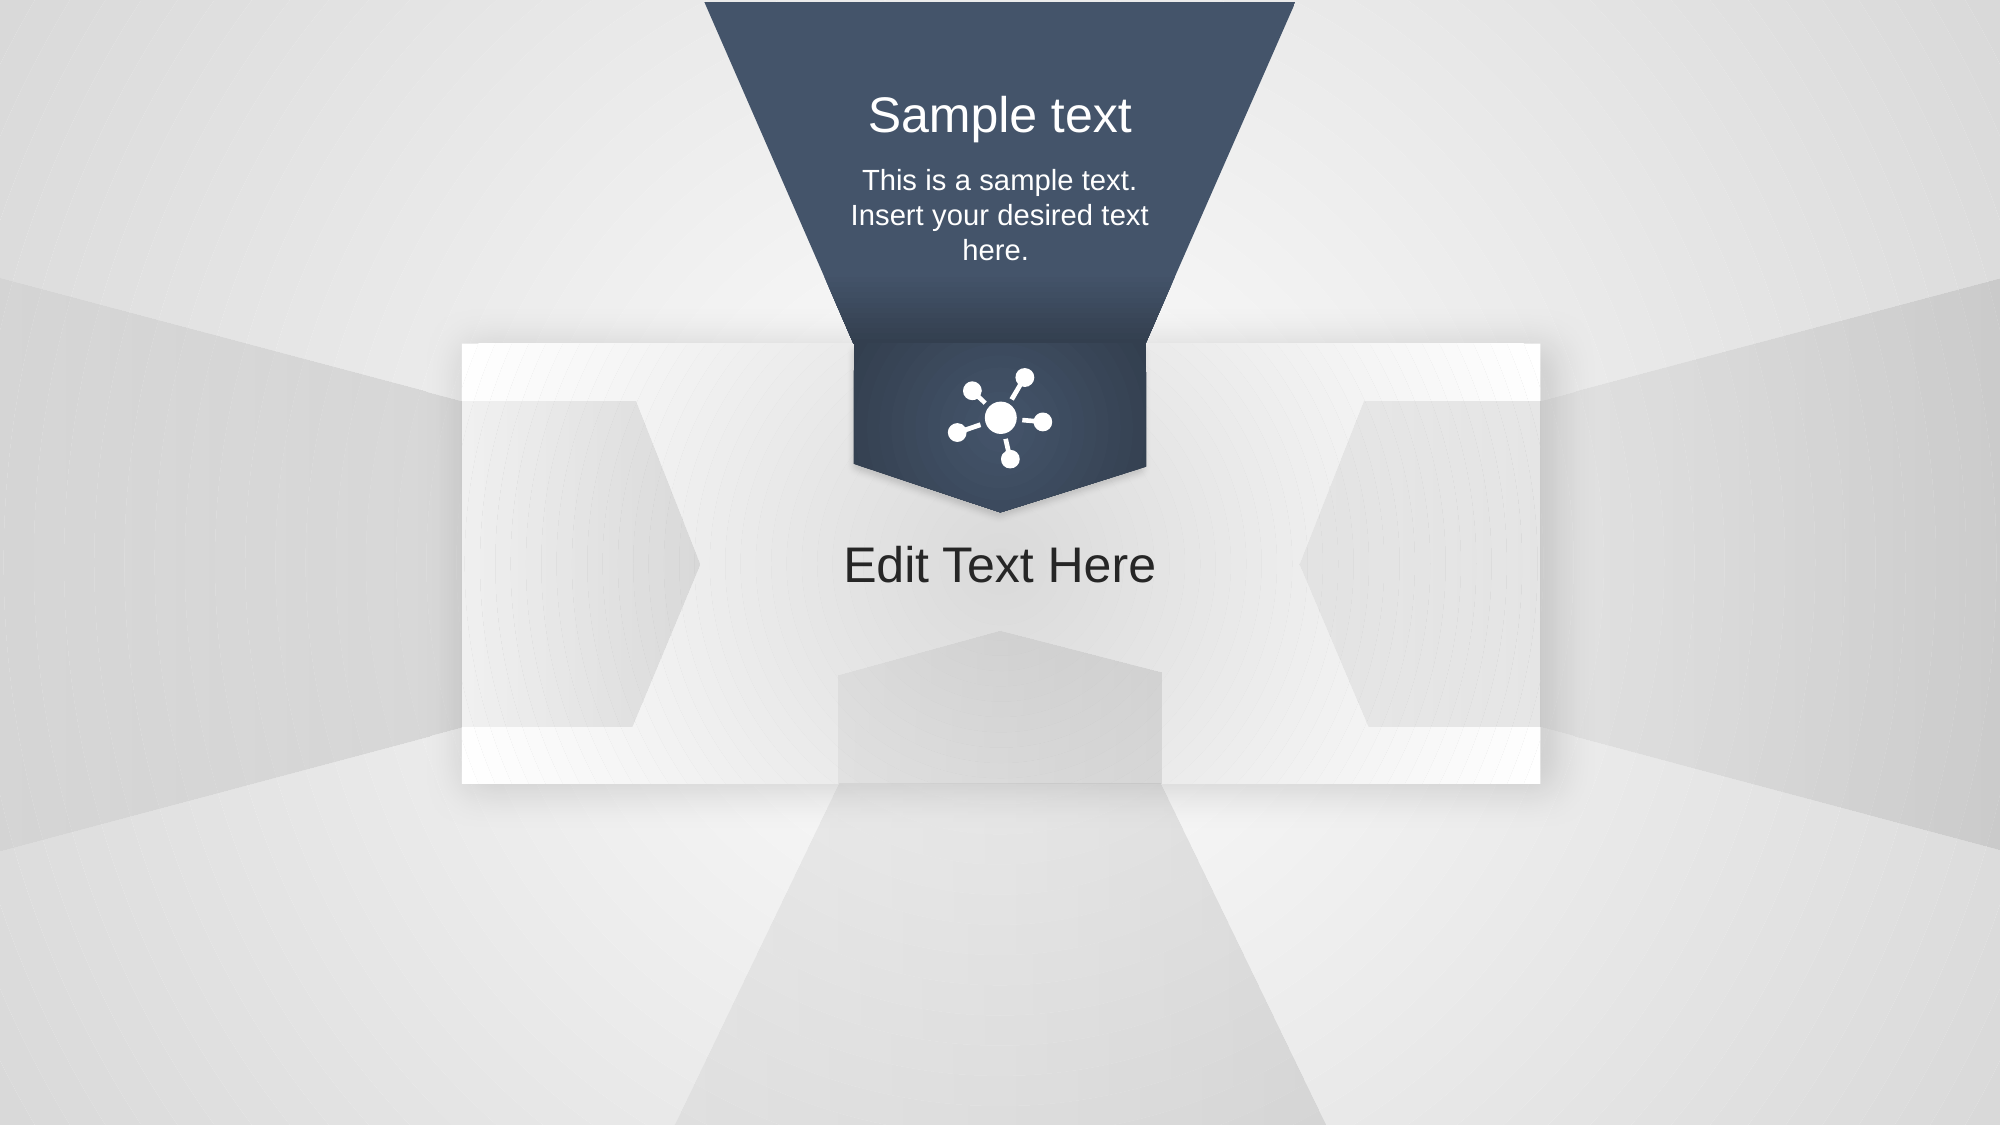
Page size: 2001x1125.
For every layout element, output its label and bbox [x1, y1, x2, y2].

text_box [0, 2, 2000, 1125]
